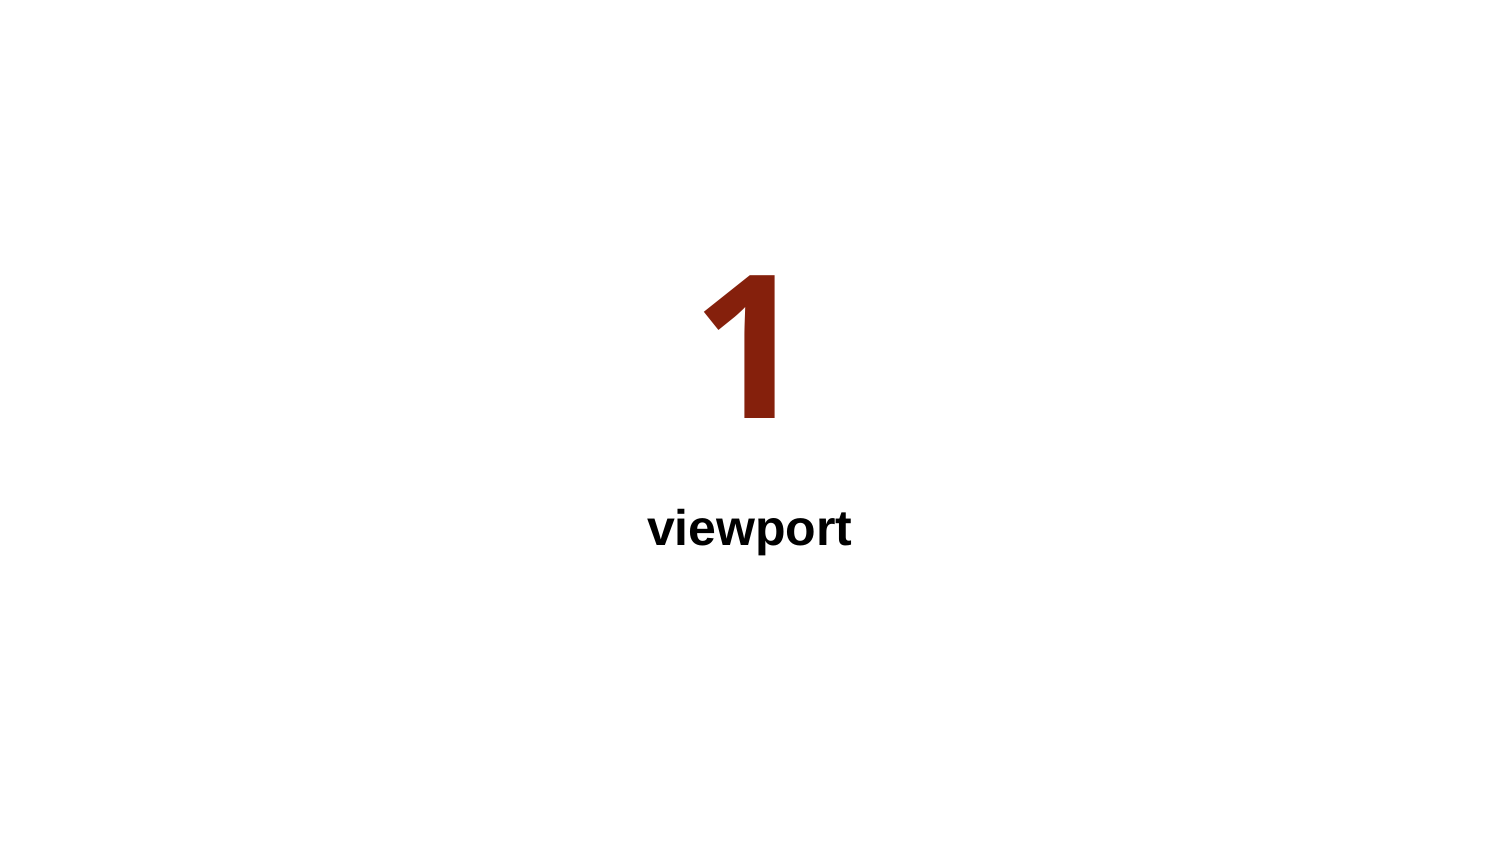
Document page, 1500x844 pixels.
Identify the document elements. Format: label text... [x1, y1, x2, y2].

title 1 [625, 221, 875, 455]
title viewport [429, 455, 1071, 596]
